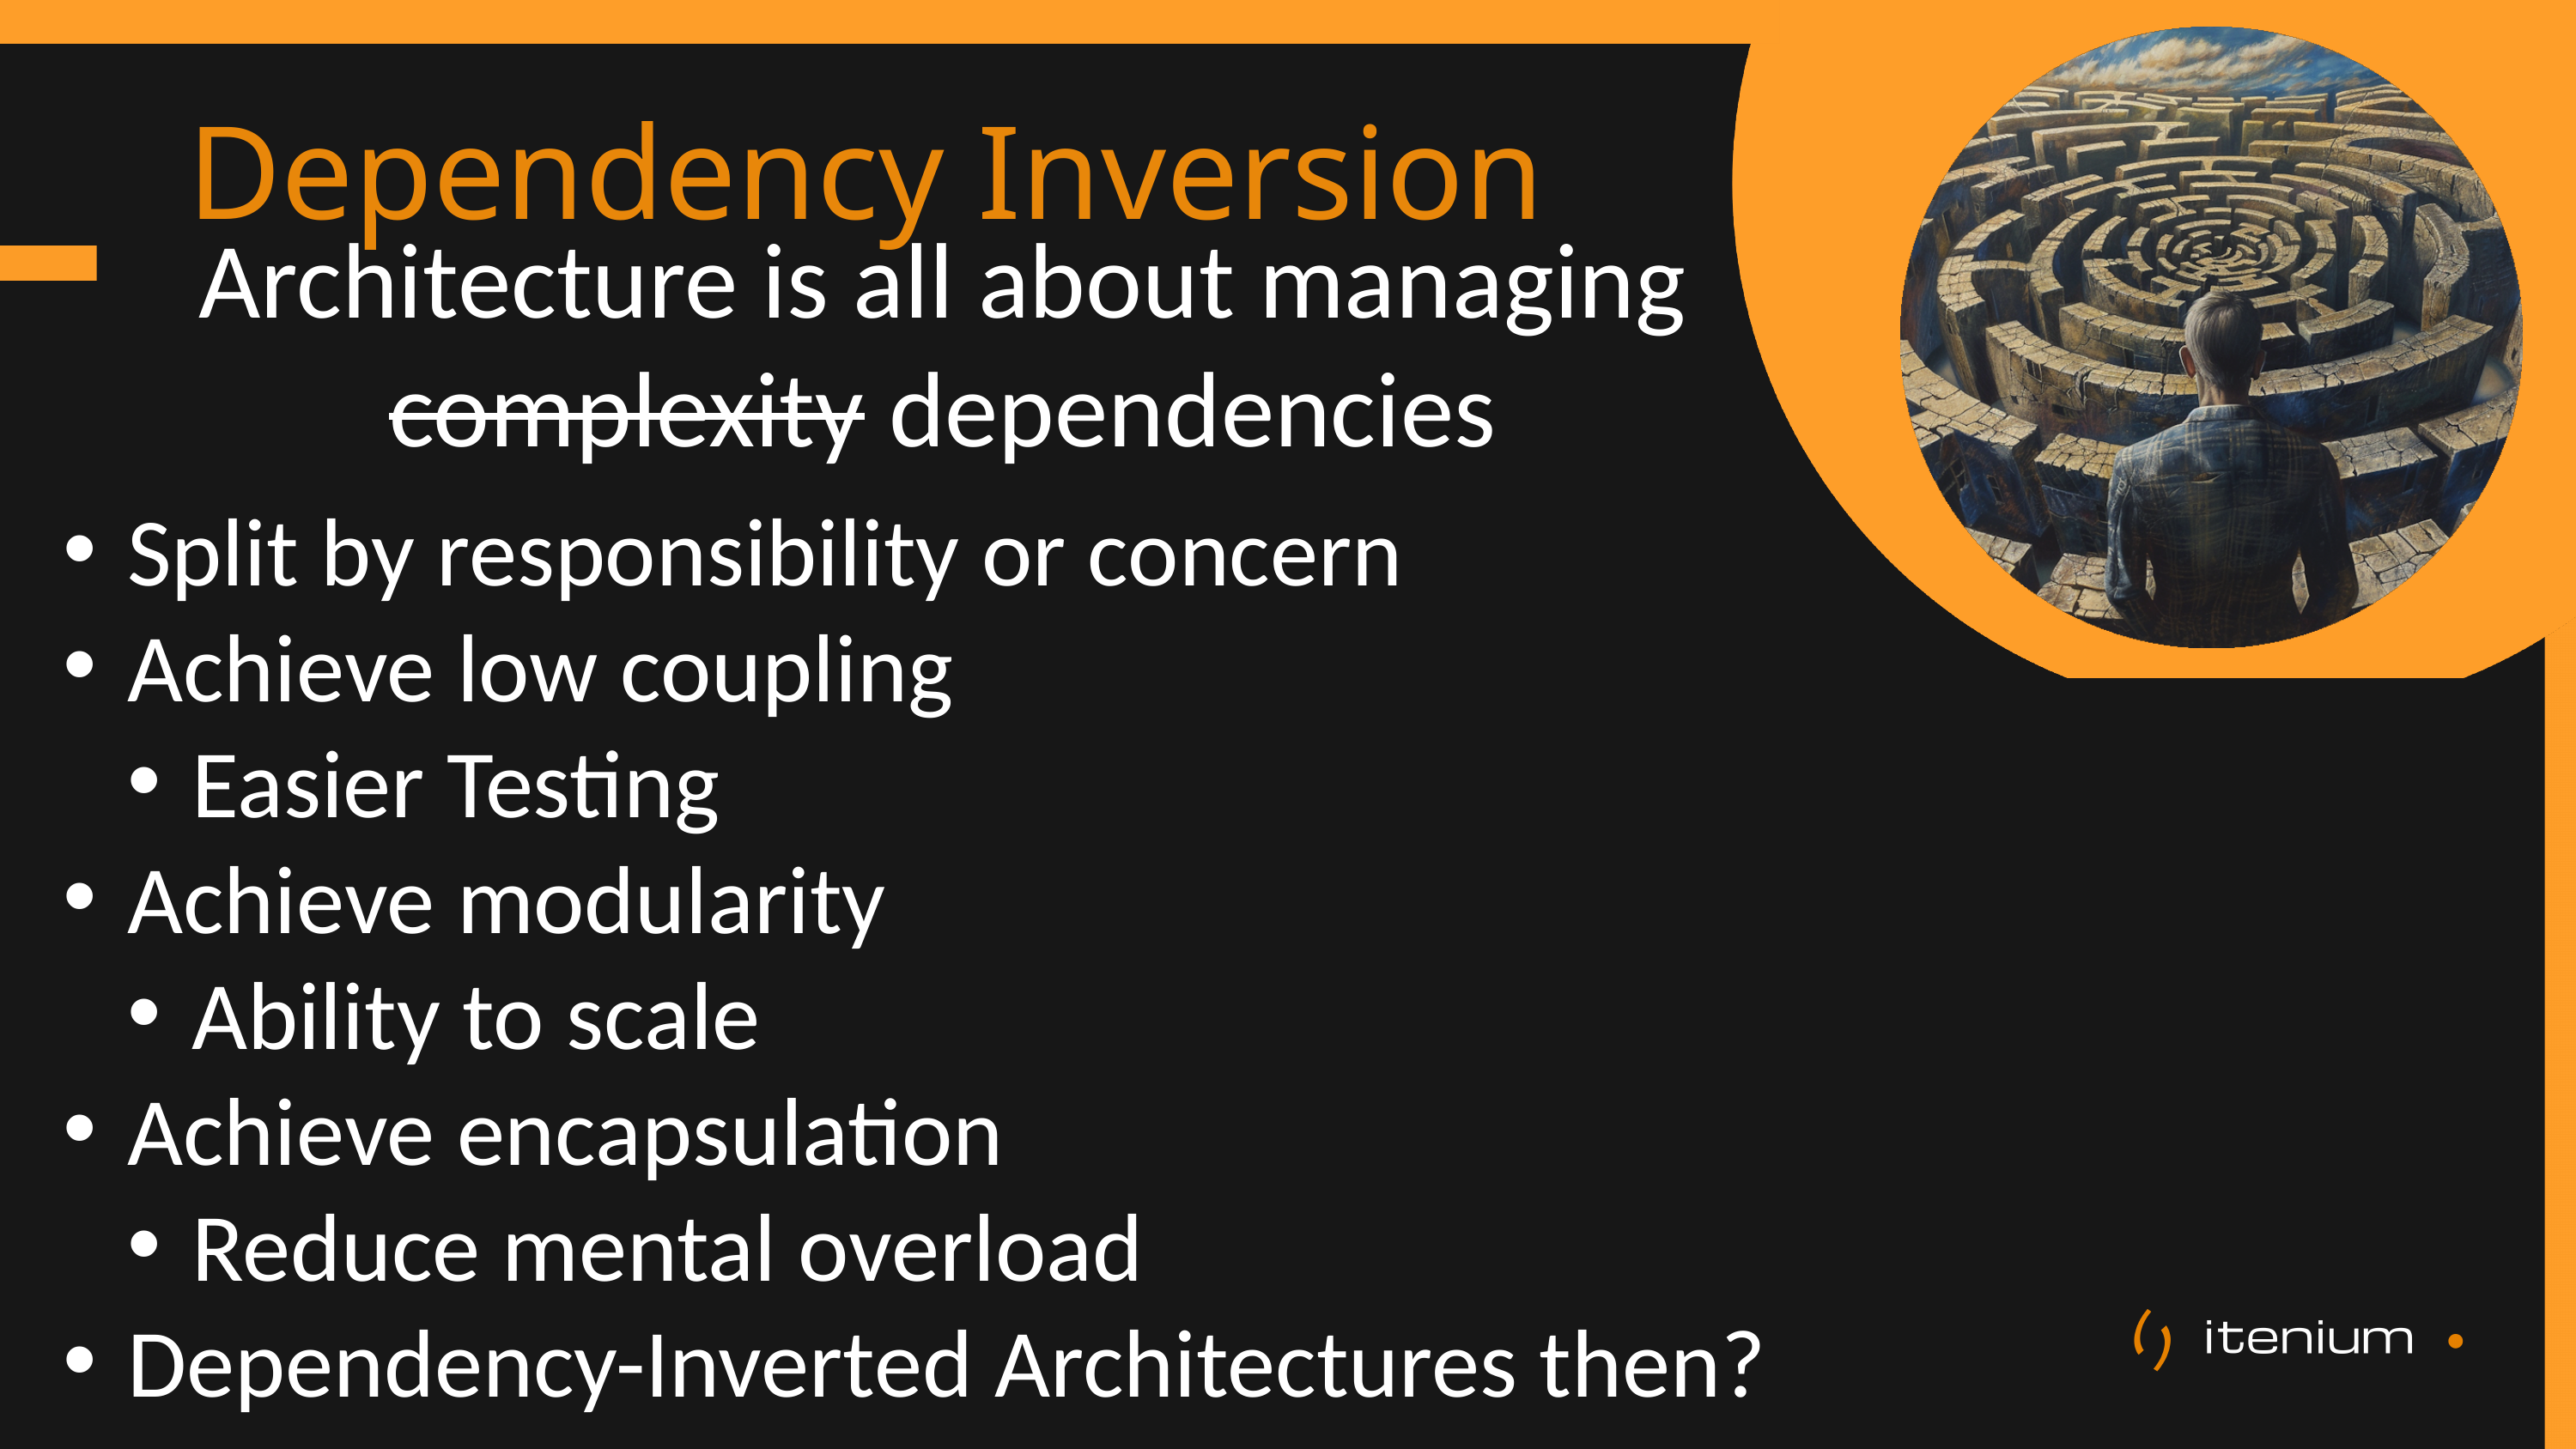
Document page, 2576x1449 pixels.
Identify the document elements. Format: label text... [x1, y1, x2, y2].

text_box Split by responsibility or concern Achieve low coupling Easier Testing Achieve modularity Ability to scale Achieve encapsulation Reduce mental overload Dependency-Inverted Architectures then? [50, 482, 2198, 1423]
picture [2111, 1288, 2487, 1391]
picture [0, 0, 2576, 1449]
text_box Architecture is all about managing complexity dependencies [0, 204, 1728, 475]
text_box Dependency Inversion [0, 71, 1728, 204]
picture [0, 245, 97, 281]
